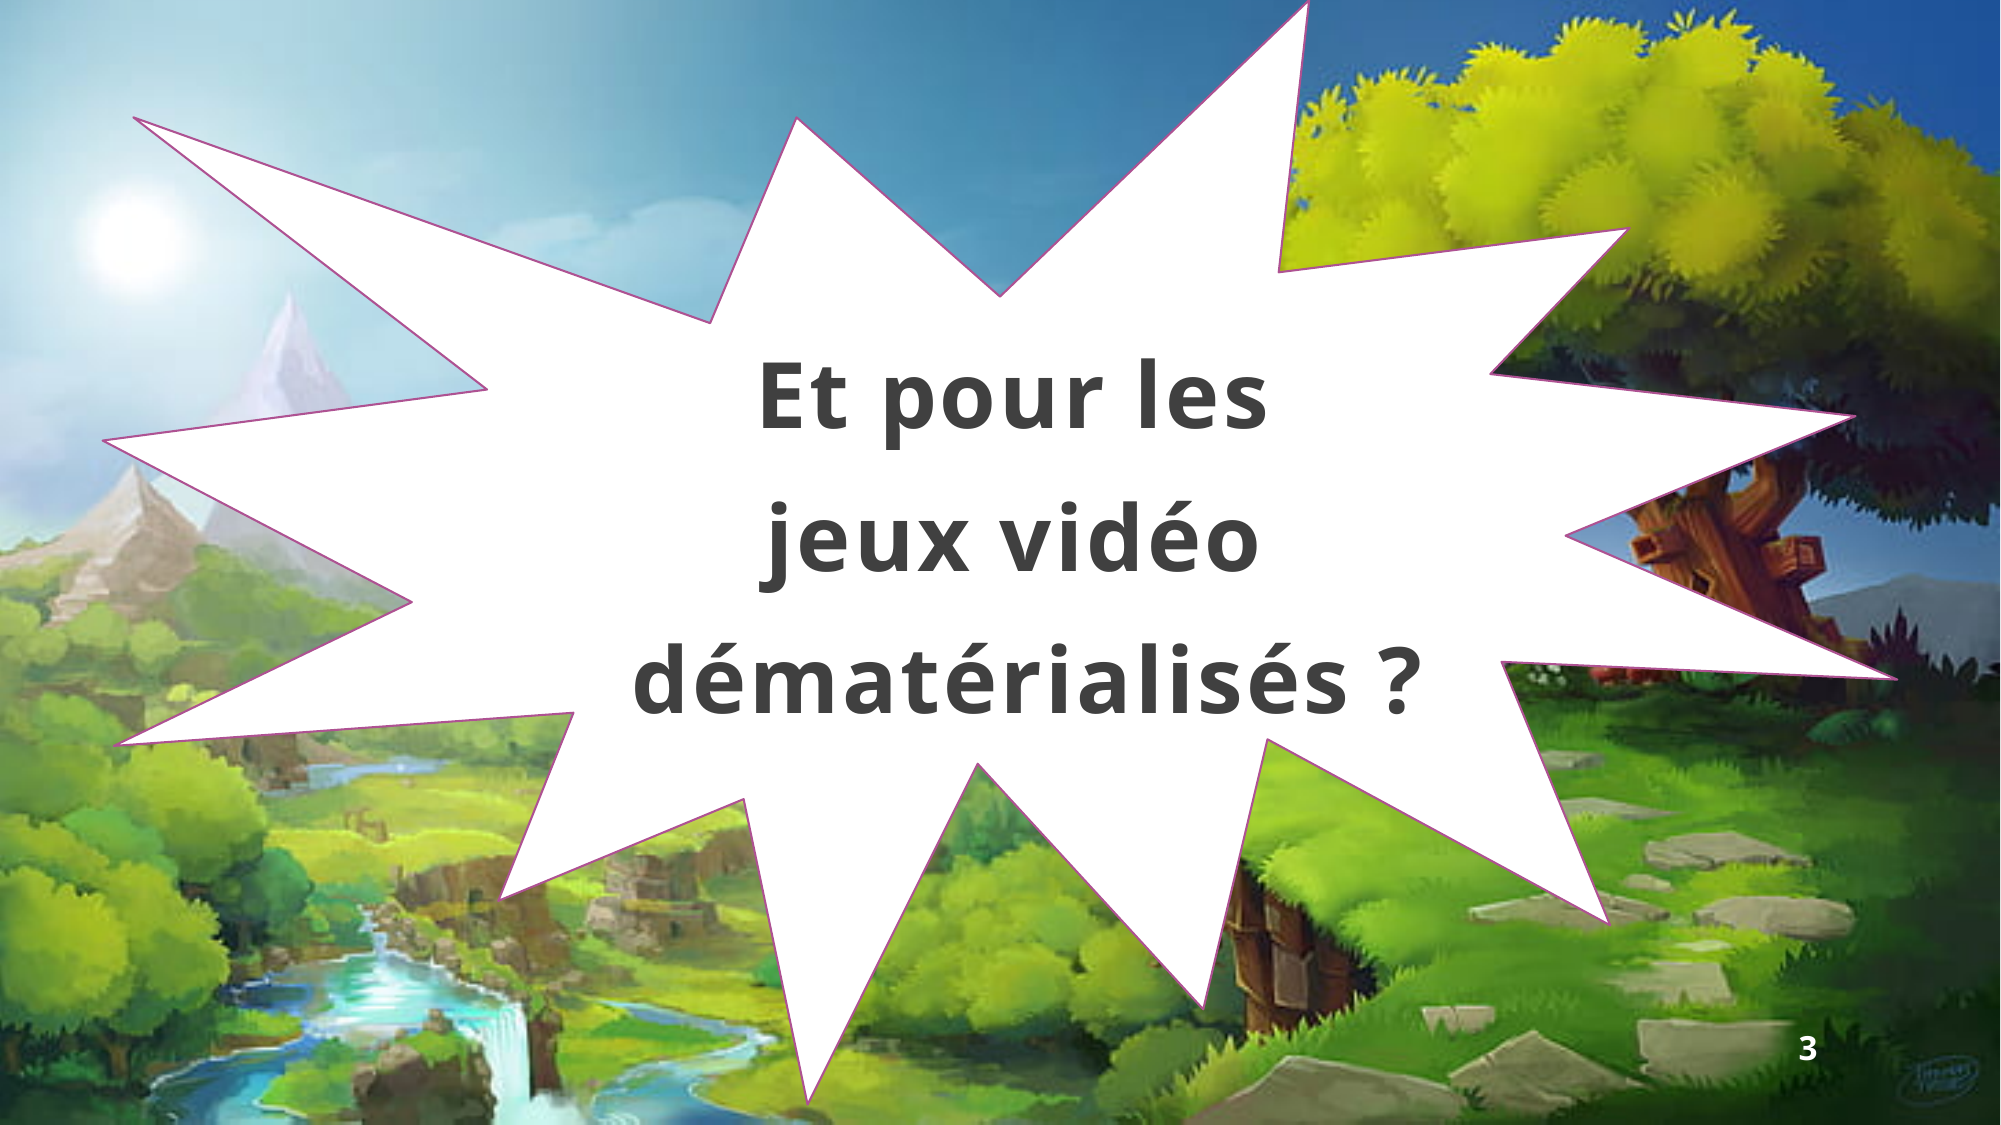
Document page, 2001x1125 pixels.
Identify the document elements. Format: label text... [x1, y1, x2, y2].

slide_number 3 [1780, 1012, 1976, 1088]
picture [0, 0, 2001, 1125]
text_box [101, 412, 1899, 1106]
text_box [1747, 402, 1857, 462]
text_box Et pour les jeux vidéo dématérialisés ? [307, 296, 1747, 517]
text_box [720, 0, 1631, 296]
text_box [132, 116, 638, 296]
